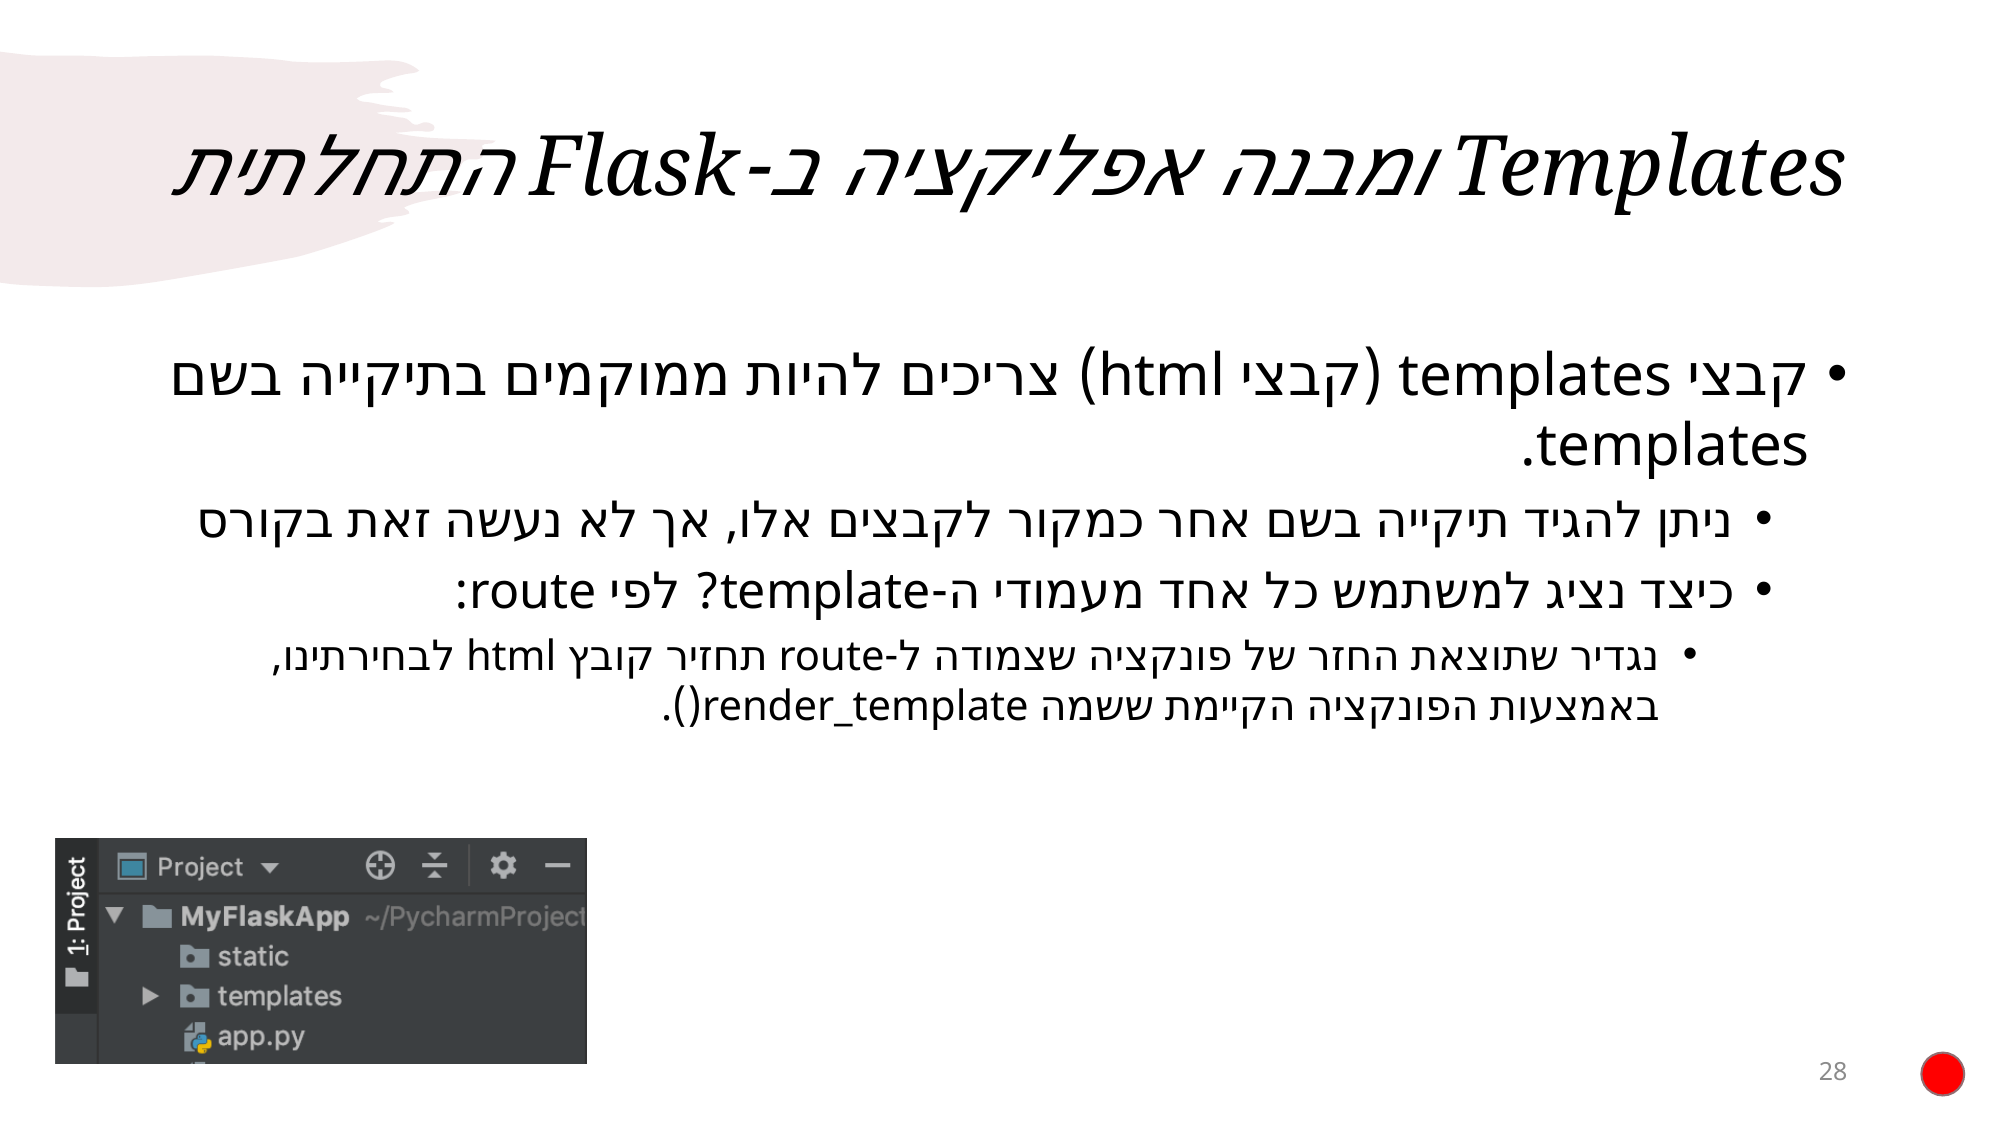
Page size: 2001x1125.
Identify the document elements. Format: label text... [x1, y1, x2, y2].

slide_number 28 [1412, 1042, 1863, 1103]
title Templates ומבנה אפליקציה ב-Flask התחלתית [137, 59, 1863, 278]
text_box [1920, 1051, 1966, 1097]
list קבצי templates (קבצי html) צריכים להיות ממוקמים בתיקייה בשם templates. ניתן להגיד תיקייה בשם אחר כמקור לקבצים אלו, אך לא נעשה זאת בקורס כיצד נציג למשתמש כל אחד מעמודי ה-template? לפי route: נגדיר שתוצאת החזר של פונקציה שצמודה ל-route תחזיר קובץ html לבחירתינו, באמצעות הפונקציה הקיימת ששמה render_template(). [137, 329, 1863, 1013]
picture [55, 838, 587, 1064]
